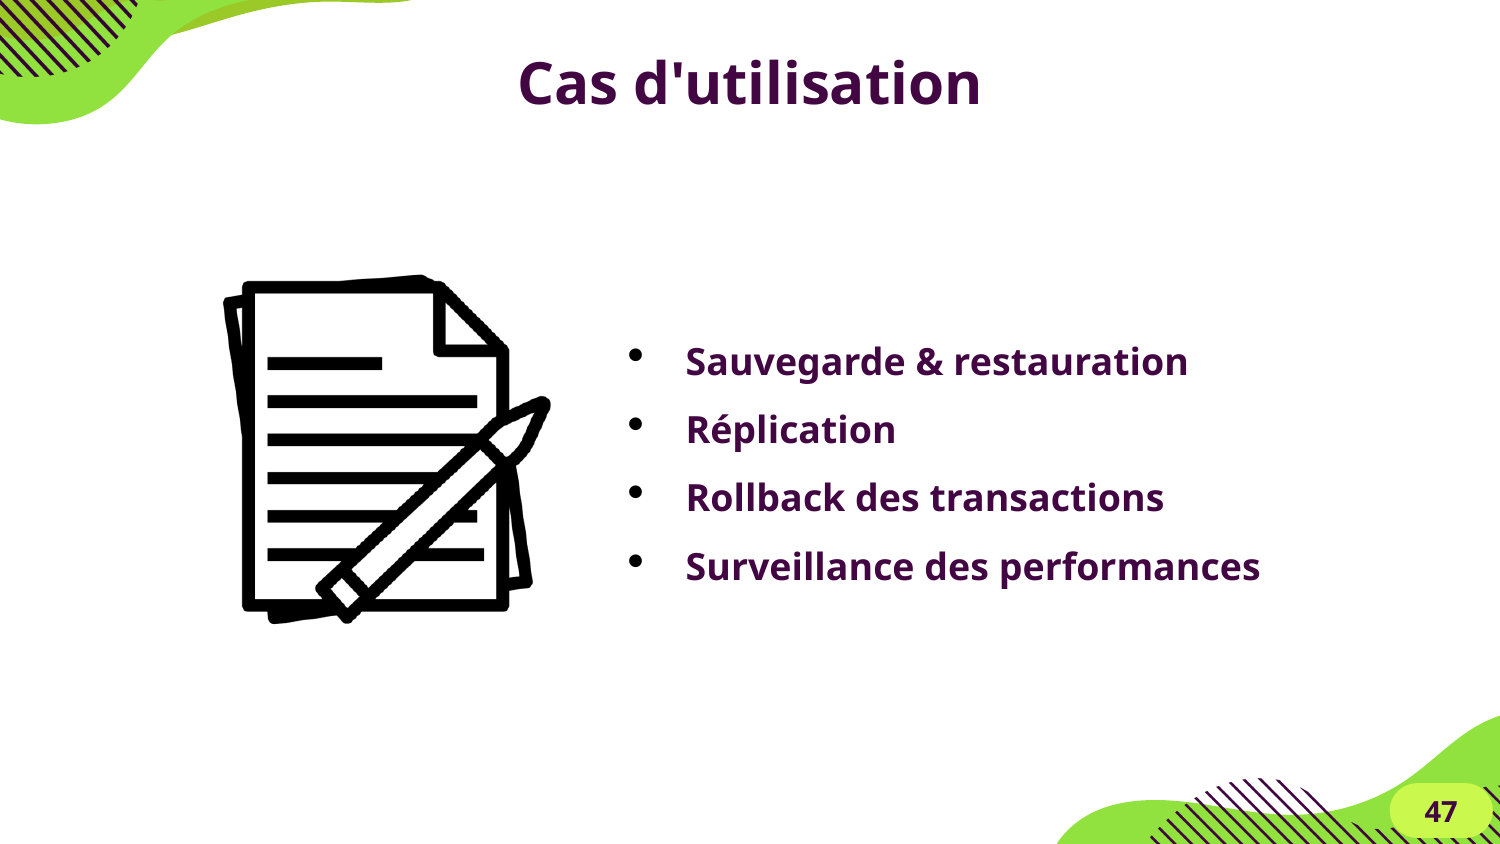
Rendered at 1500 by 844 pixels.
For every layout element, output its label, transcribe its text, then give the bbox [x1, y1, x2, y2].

title Cas d'utilisation [150, 30, 1350, 121]
text_box 47 [1391, 784, 1492, 837]
picture [1053, 596, 1500, 844]
text_box Sauvegarde & restauration Réplication Rollback des transactions Surveillance des performances [614, 323, 1500, 596]
picture [0, 0, 170, 77]
picture [178, 254, 585, 662]
